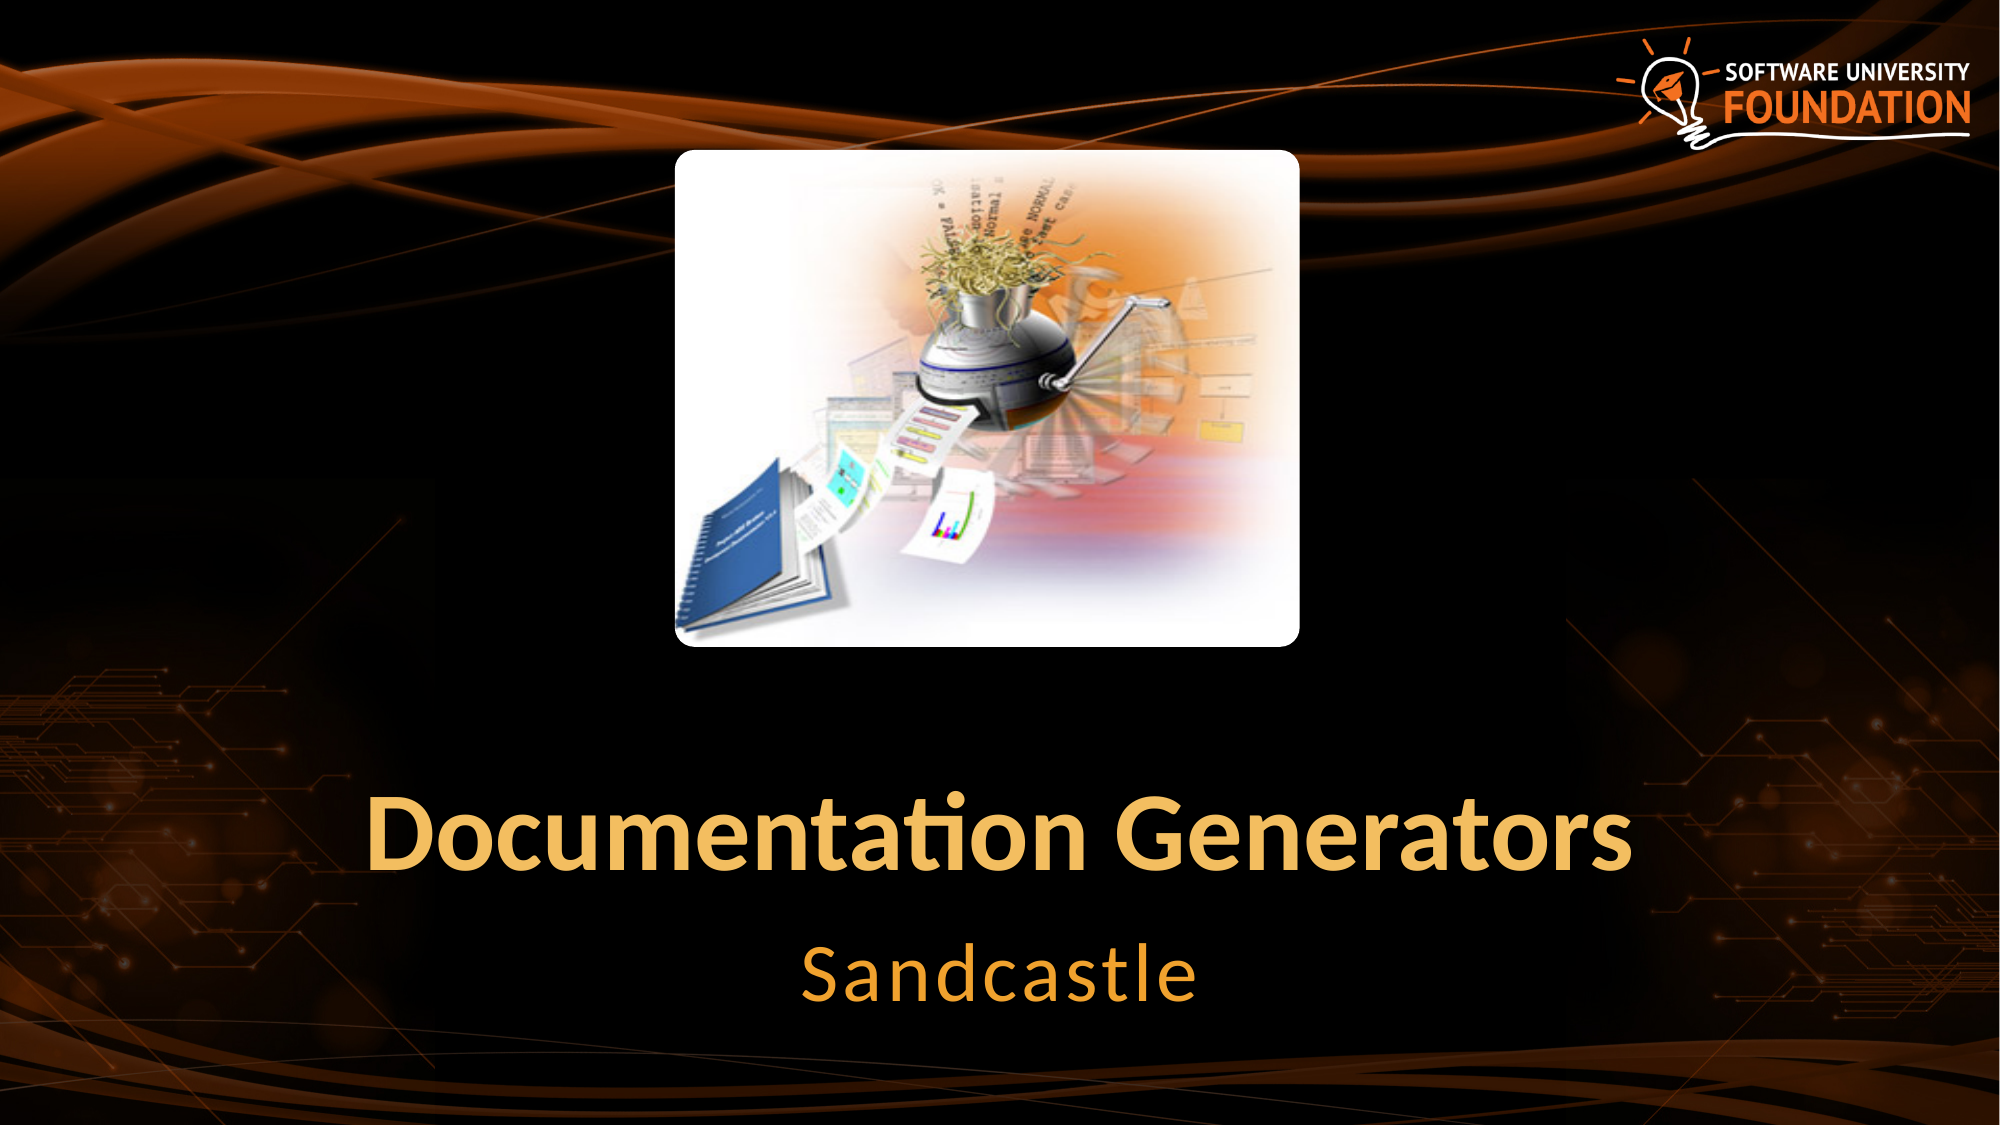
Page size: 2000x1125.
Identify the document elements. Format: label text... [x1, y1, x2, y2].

title Documentation Generators [99, 765, 1900, 901]
picture [0, 0, 2000, 1125]
subtitle Sandcastle [99, 907, 1900, 1025]
